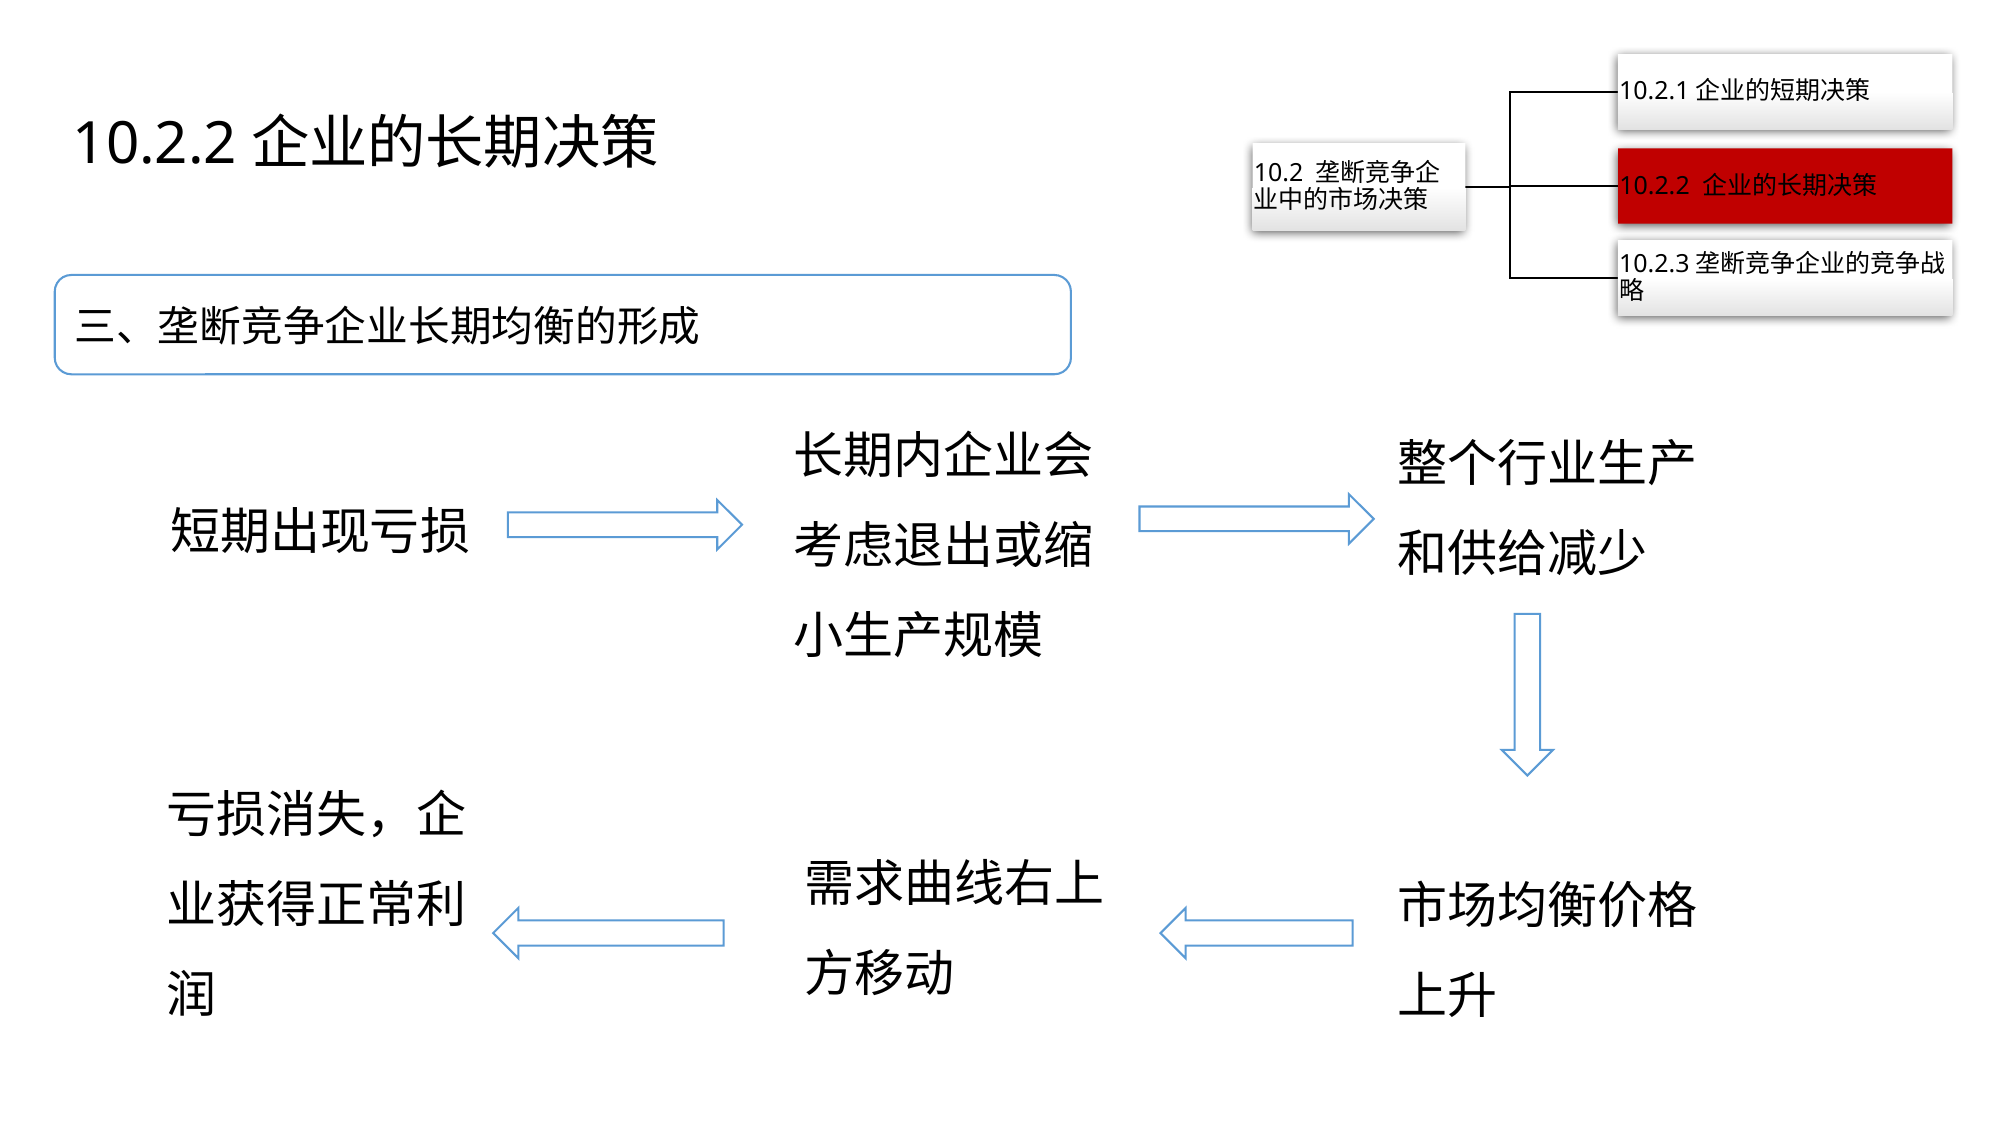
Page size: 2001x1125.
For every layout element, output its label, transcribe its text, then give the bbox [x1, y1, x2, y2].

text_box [1157, 0, 2000, 383]
text_box [1499, 612, 1556, 777]
text_box [1159, 905, 1354, 961]
text_box 三、垄断竞争企业长期均衡的形成 [53, 273, 1072, 376]
text_box 短期出现亏损 [155, 492, 508, 567]
text_box 10.2.2企业的长期决策 [54, 95, 1157, 184]
text_box [1138, 491, 1376, 547]
text_box 需求曲线右上方移动 [789, 814, 1131, 1010]
text_box 亏损消失，企业获得正常利润 [151, 744, 494, 1030]
text_box 市场均衡价格上升 [1382, 835, 1724, 1031]
text_box 长期内企业会考虑退出或缩小生产规模 [778, 386, 1131, 671]
text_box 整个行业生产和供给减少 [1382, 393, 1724, 589]
text_box [491, 905, 725, 961]
text_box [506, 497, 744, 552]
